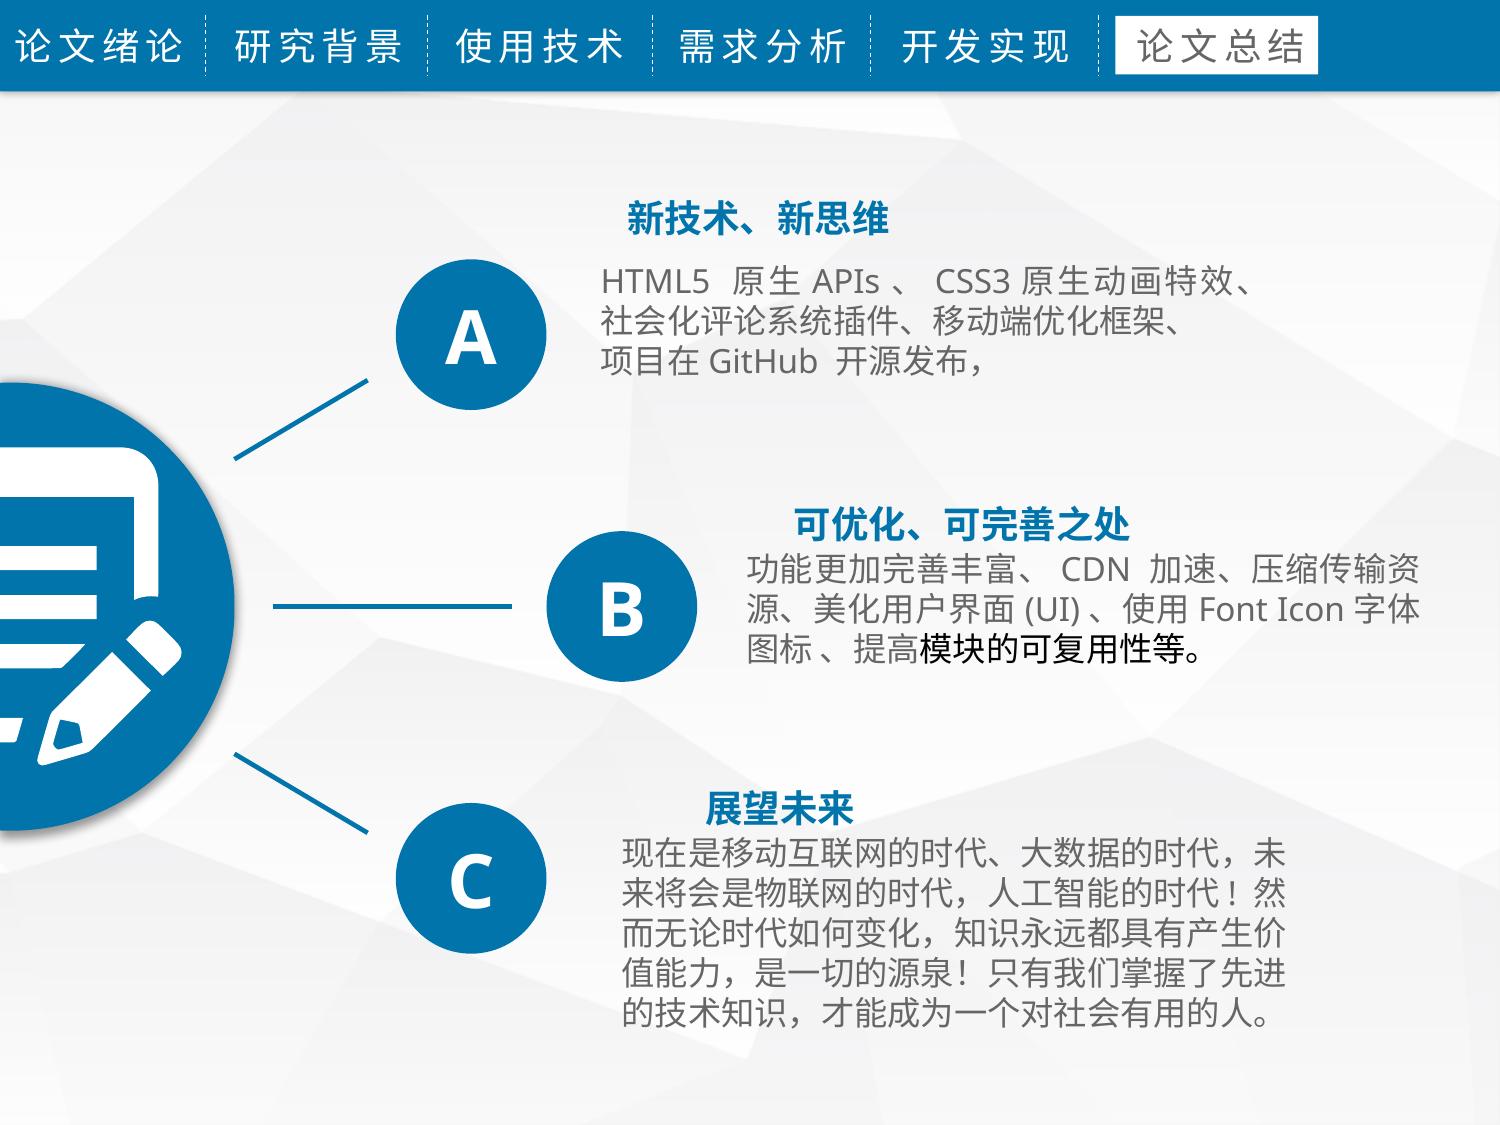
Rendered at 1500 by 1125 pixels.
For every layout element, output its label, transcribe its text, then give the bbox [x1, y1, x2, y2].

text_box 使用技术 [440, 15, 652, 76]
picture [0, 448, 158, 598]
picture [127, 621, 181, 674]
text_box 论文总结 [1110, 15, 1332, 76]
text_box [602, 778, 1307, 1043]
text_box 研究背景 [214, 15, 423, 76]
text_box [731, 494, 1436, 683]
picture [38, 654, 150, 765]
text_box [234, 380, 368, 460]
picture [0, 718, 22, 742]
text_box C [394, 801, 548, 955]
text_box 开发实现 [886, 15, 1098, 76]
text_box A [394, 258, 548, 412]
picture [0, 547, 96, 570]
picture [0, 596, 96, 619]
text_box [234, 753, 368, 833]
text_box [0, 0, 1500, 92]
text_box 论文绪论 [0, 15, 211, 76]
text_box 需求分析 [871, 15, 876, 76]
picture [0, 645, 83, 668]
picture [0, 92, 1500, 1125]
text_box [574, 187, 1252, 390]
text_box B [545, 530, 699, 683]
text_box 需求分析 [663, 15, 870, 76]
